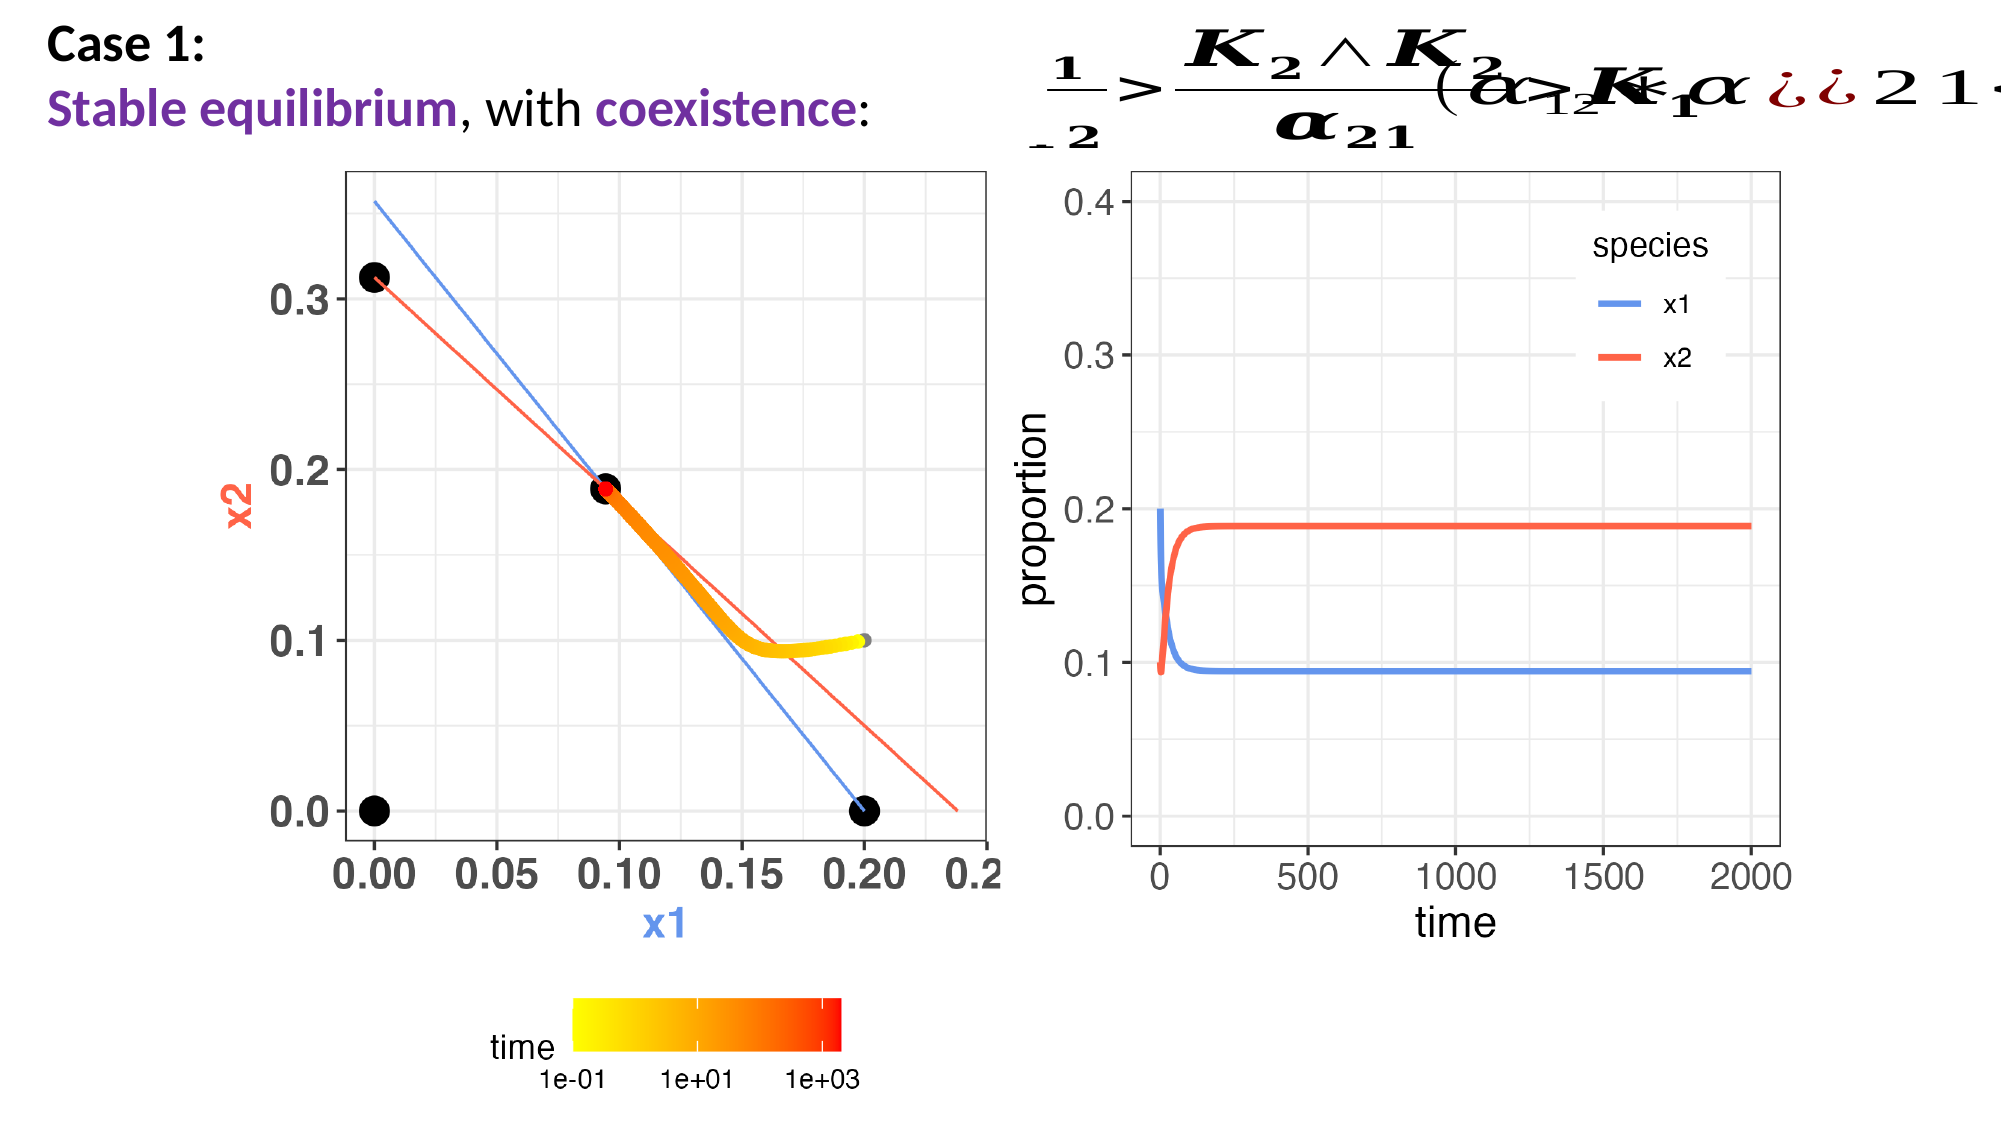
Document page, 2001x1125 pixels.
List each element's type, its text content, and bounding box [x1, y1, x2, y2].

text_box Case 1: Stable equilibrium, with coexistence: [32, 0, 1048, 145]
picture [206, 157, 1794, 1125]
